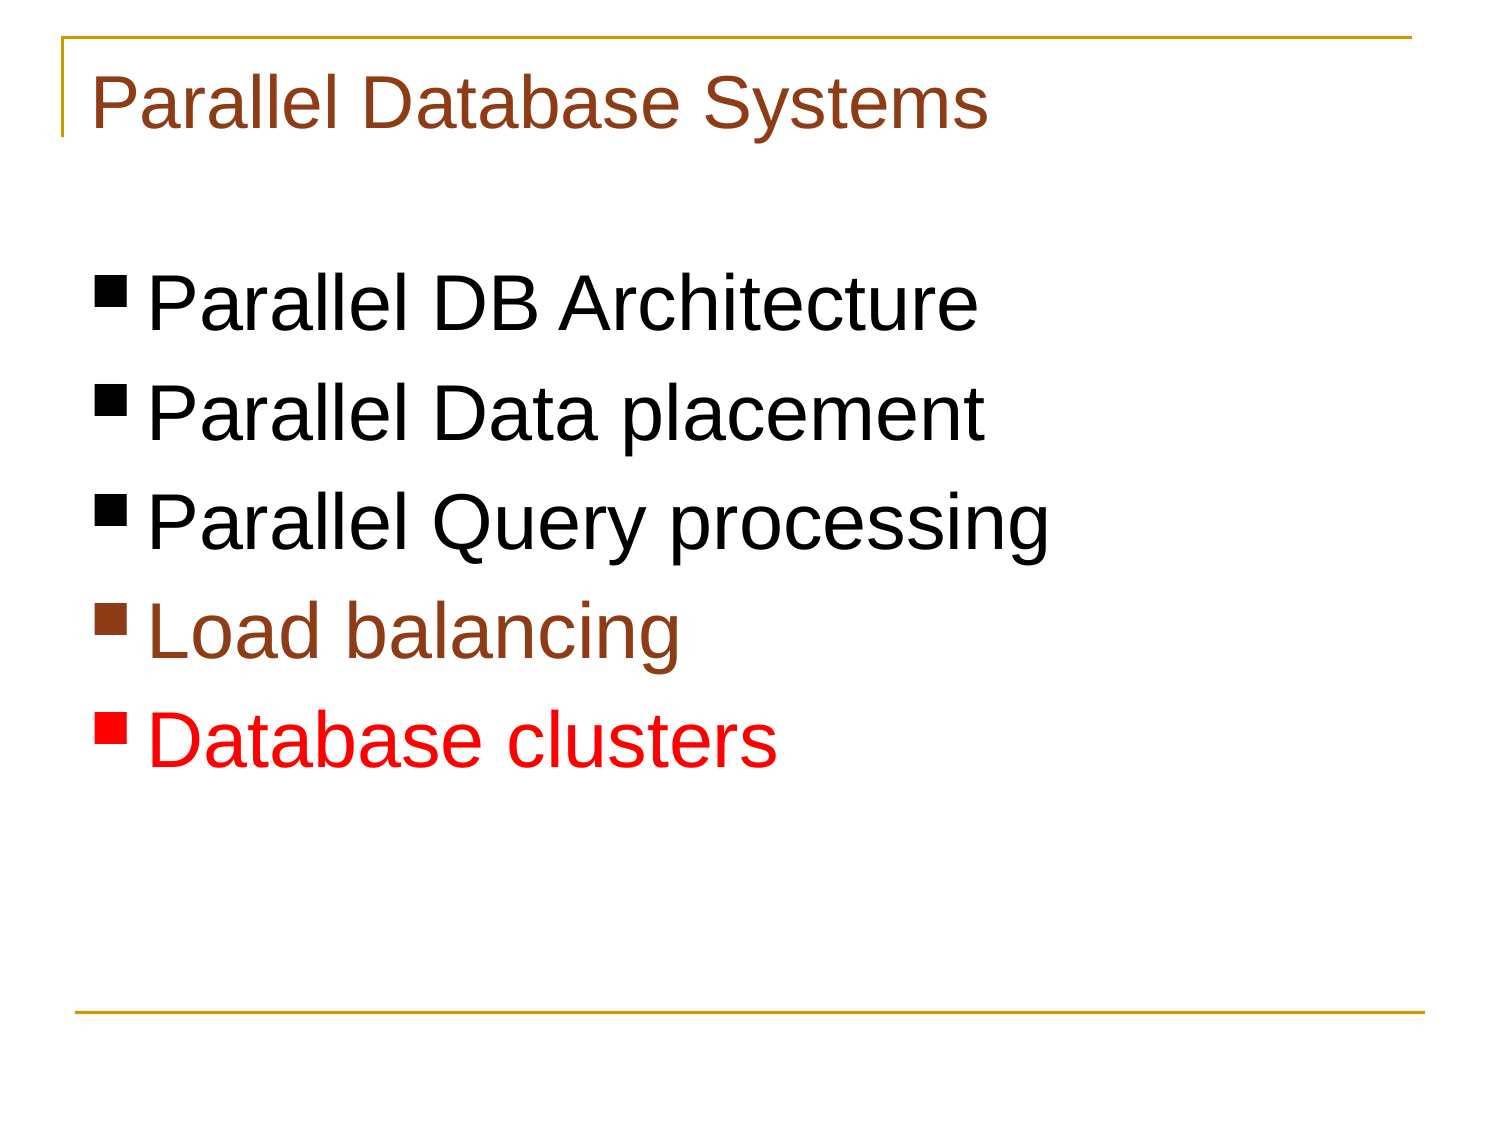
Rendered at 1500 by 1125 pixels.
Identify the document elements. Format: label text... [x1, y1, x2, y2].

list Parallel DB Architecture Parallel Data placement Parallel Query processing Load balancing Database clusters [74, 262, 1426, 1006]
title Parallel Database Systems [74, 45, 1426, 233]
